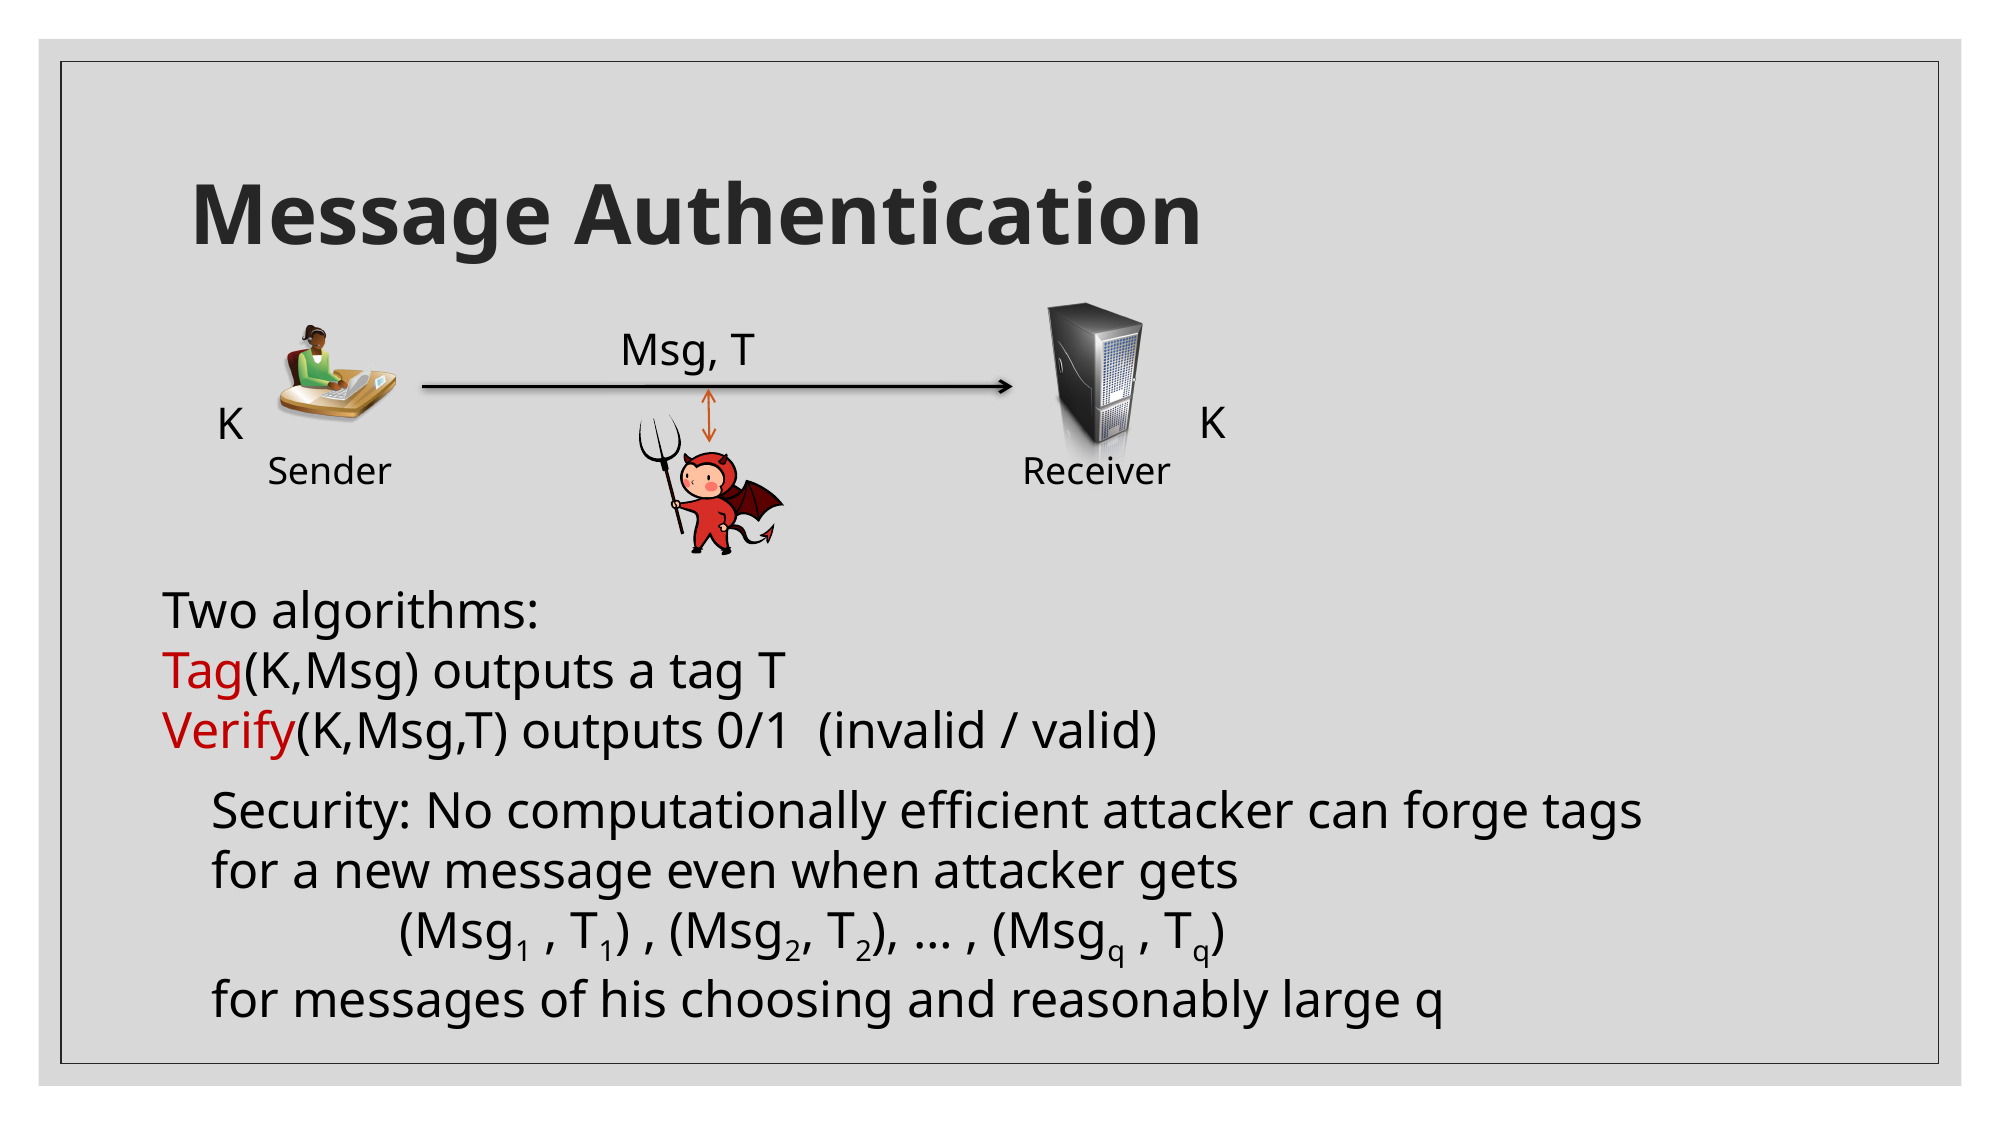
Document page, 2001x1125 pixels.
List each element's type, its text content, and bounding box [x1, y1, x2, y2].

title Message Authentication [174, 105, 1825, 331]
text_box Sender [252, 439, 407, 500]
text_box Two algorithms: Tag(K,Msg) outputs a tag T Verify(K,Msg,T) outputs 0/1 (invalid / valid) [147, 571, 1173, 766]
text_box K [201, 388, 259, 456]
text_box Receiver [1007, 439, 1187, 500]
text_box Msg, T [604, 331, 770, 382]
picture [1047, 302, 1143, 492]
picture [275, 310, 400, 434]
picture [629, 414, 785, 556]
text_box Security: No computationally efficient attacker can forge tags for a new message even when attacker gets (Msg1 , T1) , (Msg2, T2), … , (Msgq , Tq) for messages of his choosing and reasonably large q [196, 771, 1734, 1035]
text_box K [1183, 387, 1241, 456]
